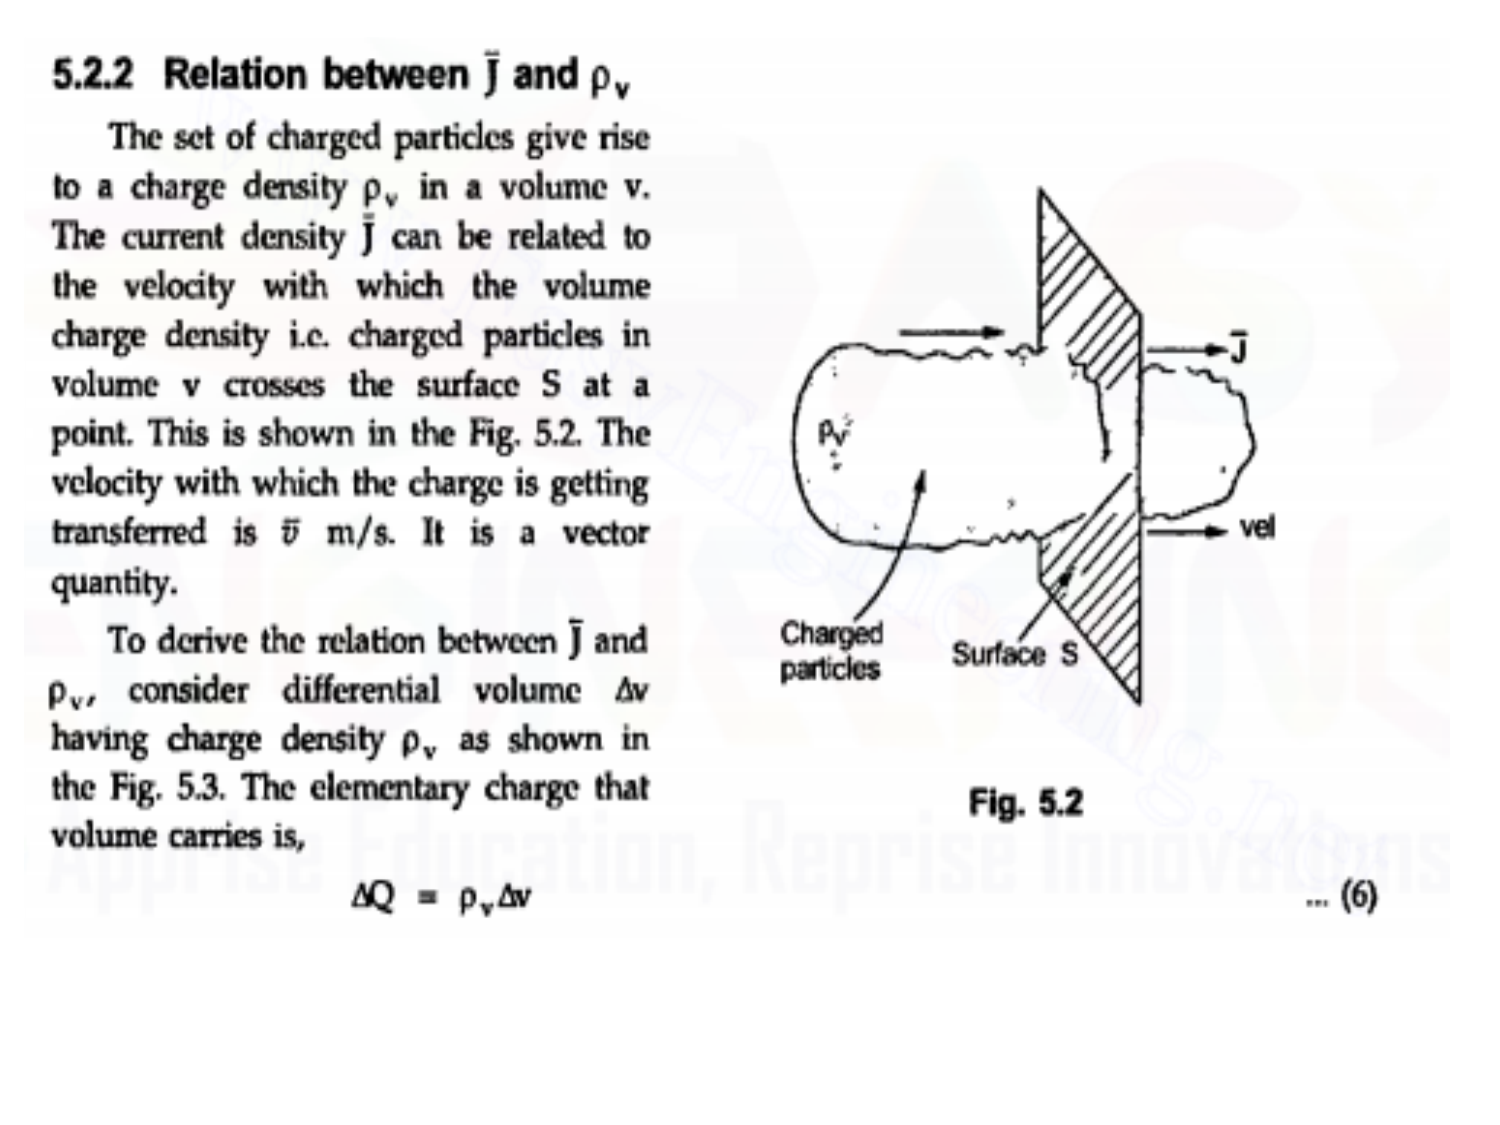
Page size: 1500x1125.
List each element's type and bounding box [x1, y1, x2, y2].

list [24, 37, 1451, 938]
